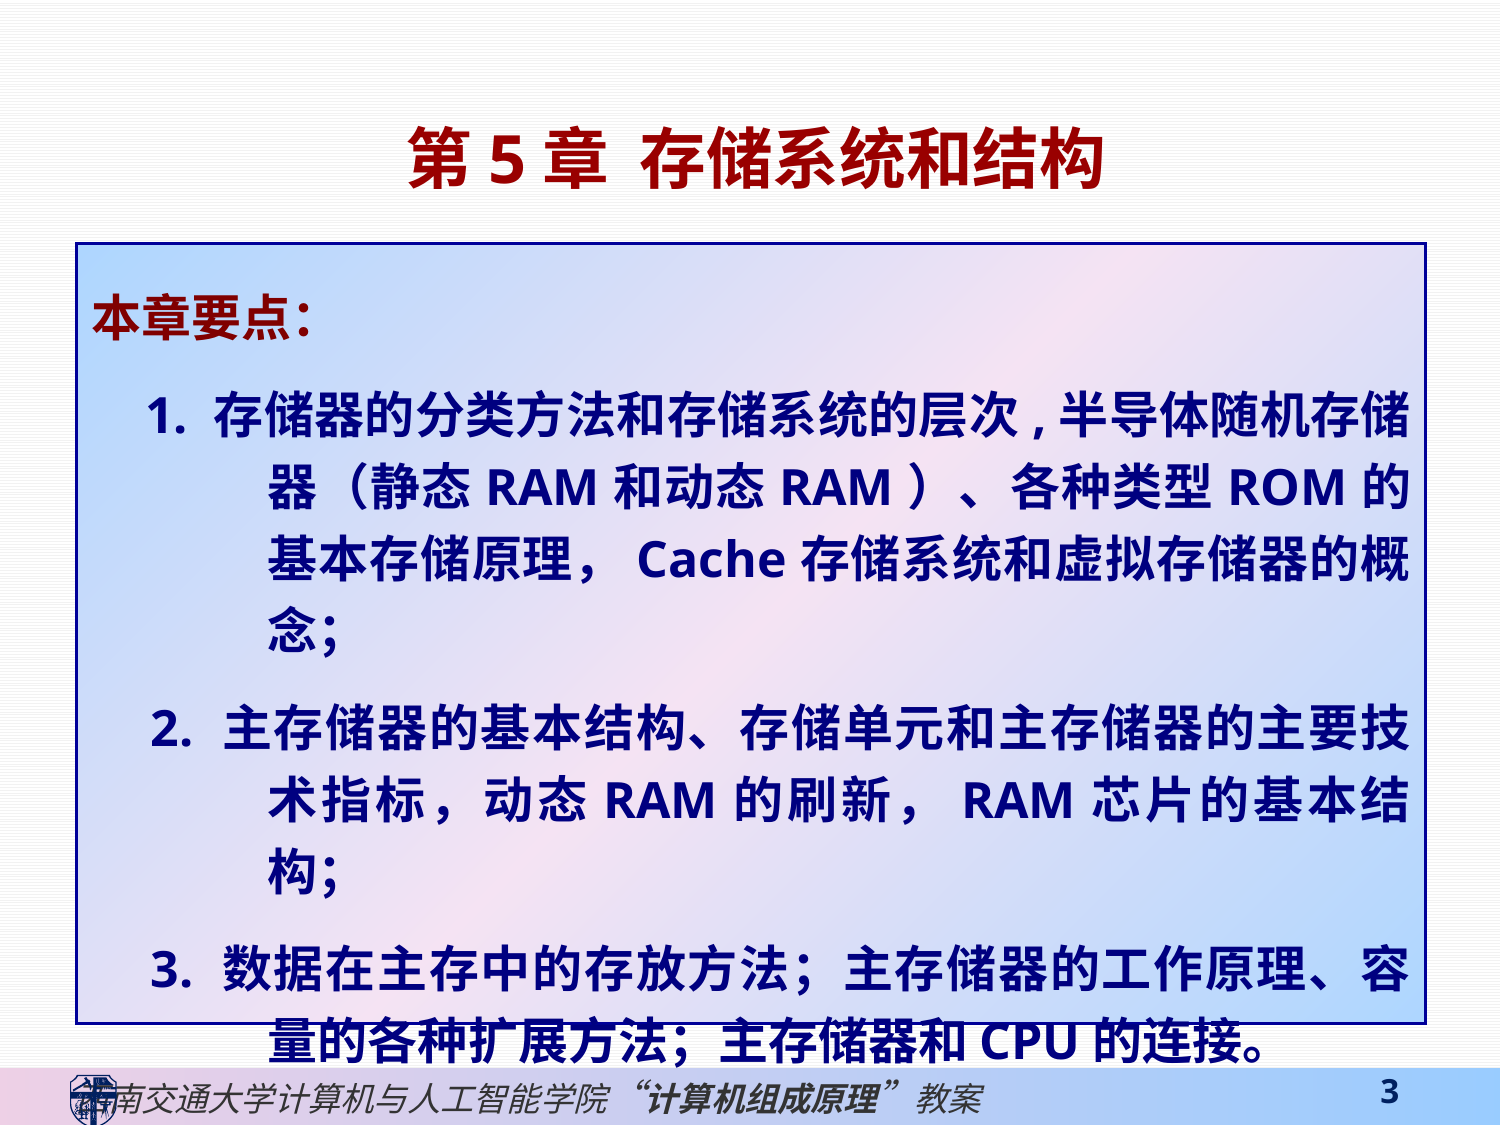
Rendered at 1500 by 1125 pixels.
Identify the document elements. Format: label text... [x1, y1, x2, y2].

text_box 本章要点： 1. 存储器的分类方法和存储系统的层次,半导体随机存储器（静态RAM和动态RAM）、各种类型ROM的基本存储原理，Cache存储系统和虚拟存储器的概念； 2. 主存储器的基本结构、存储单元和主存储器的主要技术指标，动态RAM的刷新，RAM芯片的基本结构； 3. 数据在主存中的存放方法；主存储器的工作原理、容量的各种扩展方法；主存储器和CPU的连接。 [76, 243, 1426, 1024]
text_box 第5章 存储系统和结构 [112, 109, 1412, 204]
